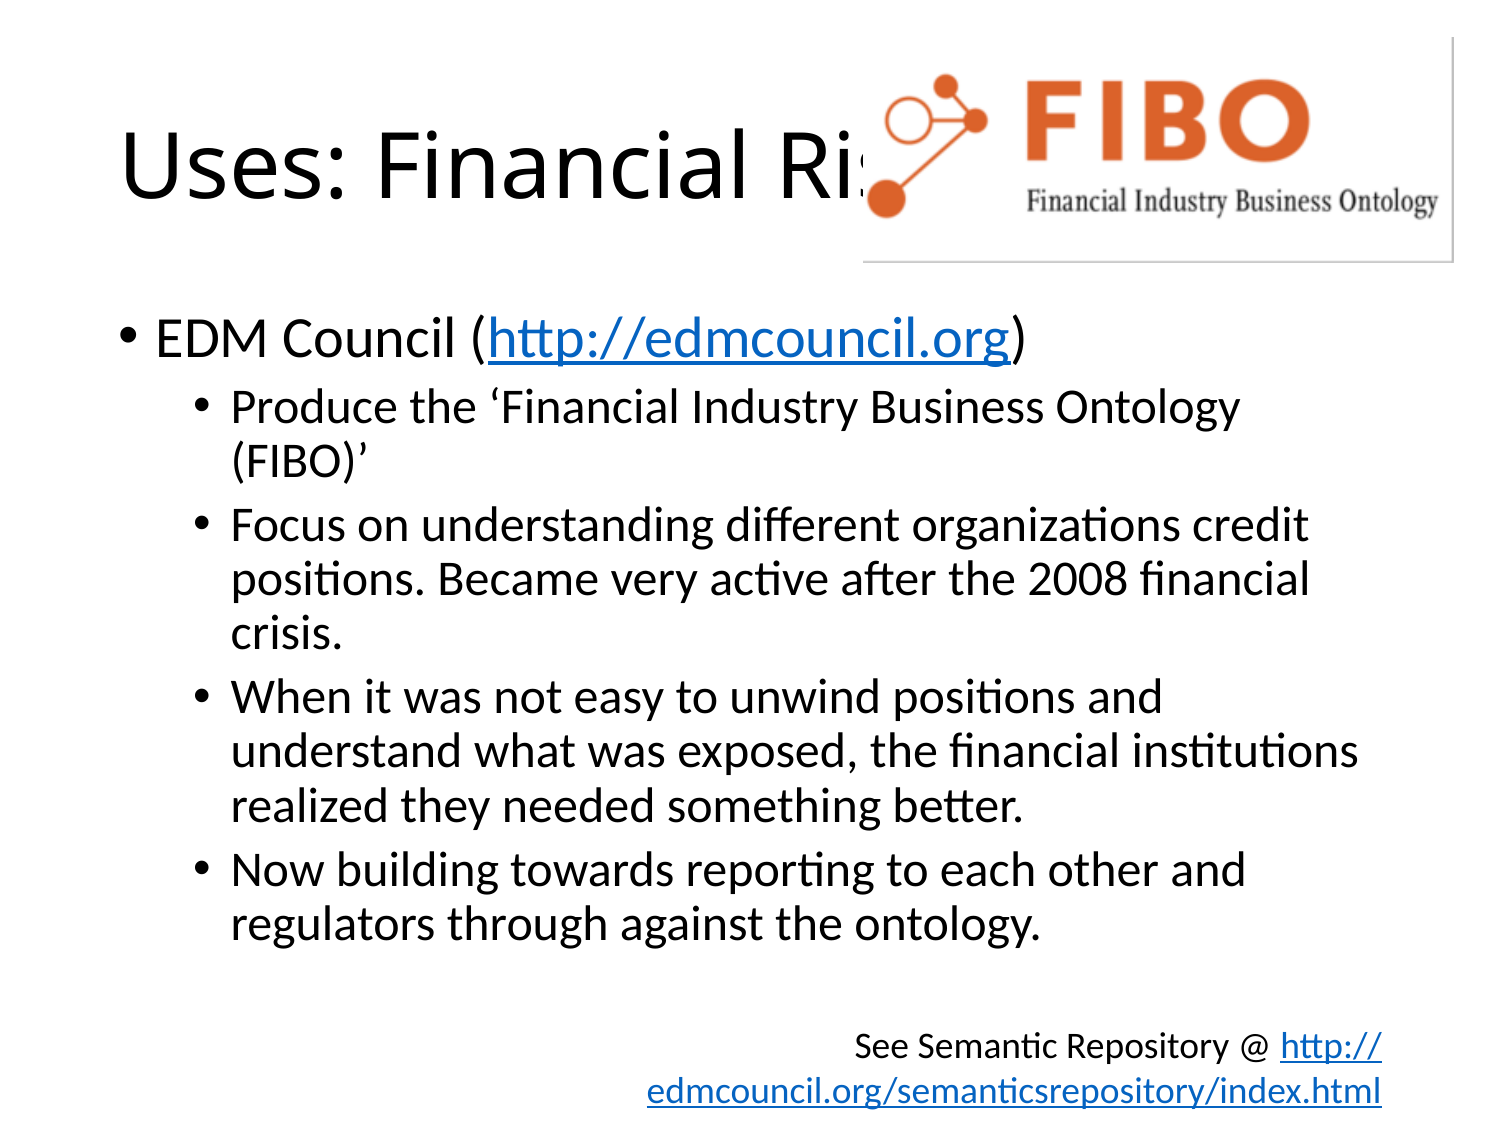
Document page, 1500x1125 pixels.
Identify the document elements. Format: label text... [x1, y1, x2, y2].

picture [863, 37, 1454, 263]
list EDM Council (http://edmcouncil.org) Produce the ‘Financial Industry Business Ontology (FIBO)’ Focus on understanding different organizations credit positions. Became very active after the 2008 financial crisis. When it was not easy to unwind positions and understand what was exposed, the financial institutions realized they needed something better. Now building towards reporting to each other and regulators through against the ontology. [103, 299, 1397, 1014]
text_box See Semantic Repository @ http://edmcouncil.org/semanticsrepository/index.html [419, 1013, 1397, 1118]
title Uses: Financial Risk [103, 59, 1397, 278]
